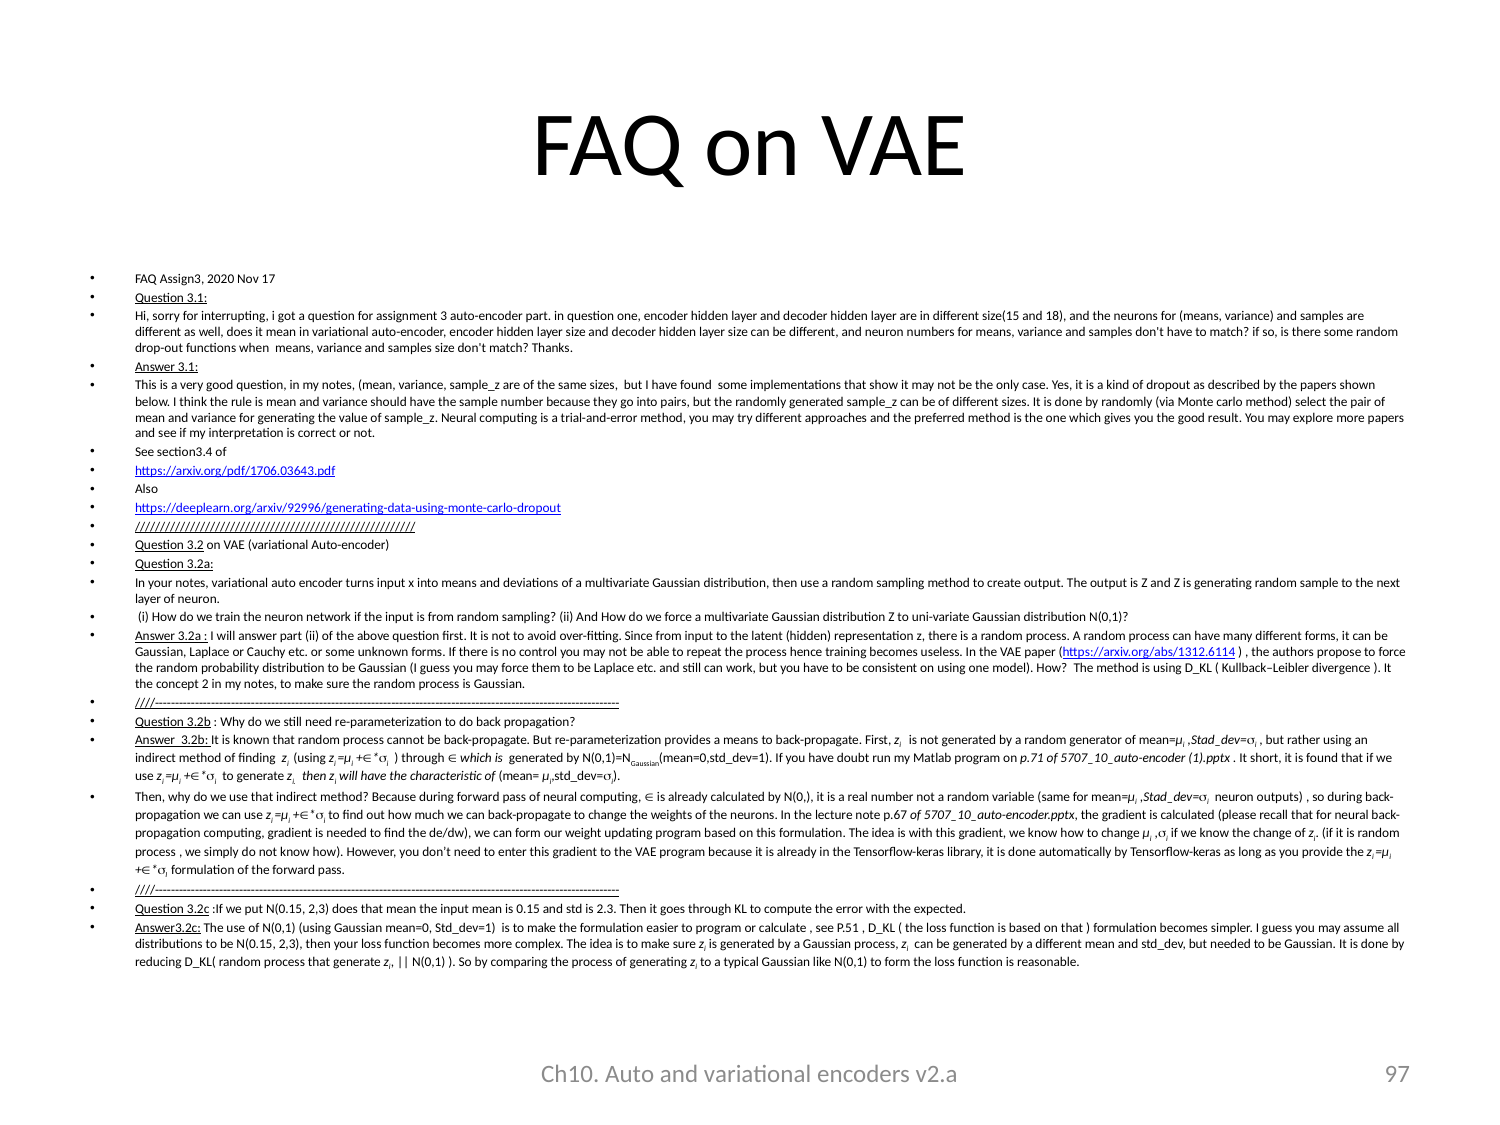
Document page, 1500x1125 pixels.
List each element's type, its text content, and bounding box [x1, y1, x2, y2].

footer Ch10. Auto and variational encoders v2.a [512, 1042, 988, 1103]
list FAQ Assign3, 2020 Nov 17 Question 3.1: Hi, sorry for interrupting, i got a question for assignment 3 auto-encoder part. in question one, encoder hidden layer and decoder hidden layer are in different size(15 and 18), and the neurons for (means, variance) and samples are different as well, does it mean in variational auto-encoder, encoder hidden layer size and decoder hidden layer size can be different, and neuron numbers for means, variance and samples don't have to match? if so, is there some random drop-out functions when means, variance and samples size don't match? Thanks. Answer 3.1: This is a very good question, in my notes, (mean, variance, sample_z are of the same sizes, but I have found some implementations that show it may not be the only case. Yes, it is a kind of dropout as described by the papers shown below. I think the rule is mean and variance should have the sample number because they go into pairs, but the randomly generated sample_z can be of different sizes. It is done by randomly (via Monte carlo method) select the pair of mean and variance for generating the value of sample_z. Neural computing is a trial-and-error method, you may try different approaches and the preferred method is the one which gives you the good result. You may explore more papers and see if my interpretation is correct or not. See section3.4 of https://arxiv.org/pdf/1706.03643.pdf Also https://deeplearn.org/arxiv/92996/generating-data-using-monte-carlo-dropout //////////////////////////////////////////////////////// Question 3.2 on VAE (variational Auto-encoder) Question 3.2a: In your notes, variational auto encoder turns input x into means and deviations of a multivariate Gaussian distribution, then use a random sampling method to create output. The output is Z and Z is generating random sample to the next layer of neuron. (i) How do we train the neuron network if the input is from random sampling? (ii) And How do we force a multivariate Gaussian distribution Z to uni-variate Gaussian distribution N(0,1)? Answer 3.2a : I will answer part (ii) of the above question first. It is not to avoid over-fitting. Since from input to the latent (hidden) representation z, there is a random process. A random process can have many different forms, it can be Gaussian, Laplace or Cauchy etc. or some unknown forms. If there is no control you may not be able to repeat the process hence training becomes useless. In the VAE paper (https://arxiv.org/abs/1312.6114 ) , the authors propose to force the random probability distribution to be Gaussian (I guess you may force them to be Laplace etc. and still can work, but you have to be consistent on using one model). How? The method is using D_KL ( Kullback–Leibler divergence ). It the concept 2 in my notes, to make sure the random process is Gaussian. ////-------------------------------------------------------------------------------------------------------------------- Question 3.2b : Why do we still need re-parameterization to do back propagation? Answer 3.2b: It is known that random process cannot be back-propagate. But re-parameterization provides a means to back-propagate. First, zi is not generated by a random generator of mean=µi ,Stad_dev=i , but rather using an indirect method of finding zi (using zi =µi +*i ) through  which is generated by N(0,1)=NGaussian(mean=0,std_dev=1). If you have doubt run my Matlab program on p.71 of 5707_10_auto-encoder (1).pptx . It short, it is found that if we use zi =µi +*i to generate zi. then zi will have the characteristic of (mean= µi,std_dev=i). Then, why do we use that indirect method? Because during forward pass of neural computing,  is already calculated by N(0,), it is a real number not a random variable (same for mean=µi ,Stad_dev=i neuron outputs) , so during back-propagation we can use zi =µi +*i to find out how much we can back-propagate to change the weights of the neurons. In the lecture note p.67 of 5707_10_auto-encoder.pptx, the gradient is calculated (please recall that for neural back-propagation computing, gradient is needed to find the de/dw), we can form our weight updating program based on this formulation. The idea is with this gradient, we know how to change µi ,i if we know the change of zi. (if it is random process , we simply do not know how). However, you don’t need to enter this gradient to the VAE program because it is already in the Tensorflow-keras library, it is done automatically by Tensorflow-keras as long as you provide the zi =µi +*I formulation of the forward pass. ////-------------------------------------------------------------------------------------------------------------------- Question 3.2c :If we put N(0.15, 2,3) does that mean the input mean is 0.15 and std is 2.3. Then it goes through KL to compute the error with the expected. Answer3.2c: The use of N(0,1) (using Gaussian mean=0, Std_dev=1) is to make the formulation easier to program or calculate , see P.51 , D_KL ( the loss function is based on that ) formulation becomes simpler. I guess you may assume all distributions to be N(0.15, 2,3), then your loss function becomes more complex. The idea is to make sure zi is generated by a Gaussian process, zi can be generated by a different mean and std_dev, but needed to be Gaussian. It is done by reducing D_KL( random process that generate zi, || N(0,1) ). So by comparing the process of generating zi to a typical Gaussian like N(0,1) to form the loss function is reasonable. [75, 262, 1425, 1005]
slide_number 97 [1074, 1042, 1425, 1103]
title FAQ on VAE [75, 45, 1425, 233]
